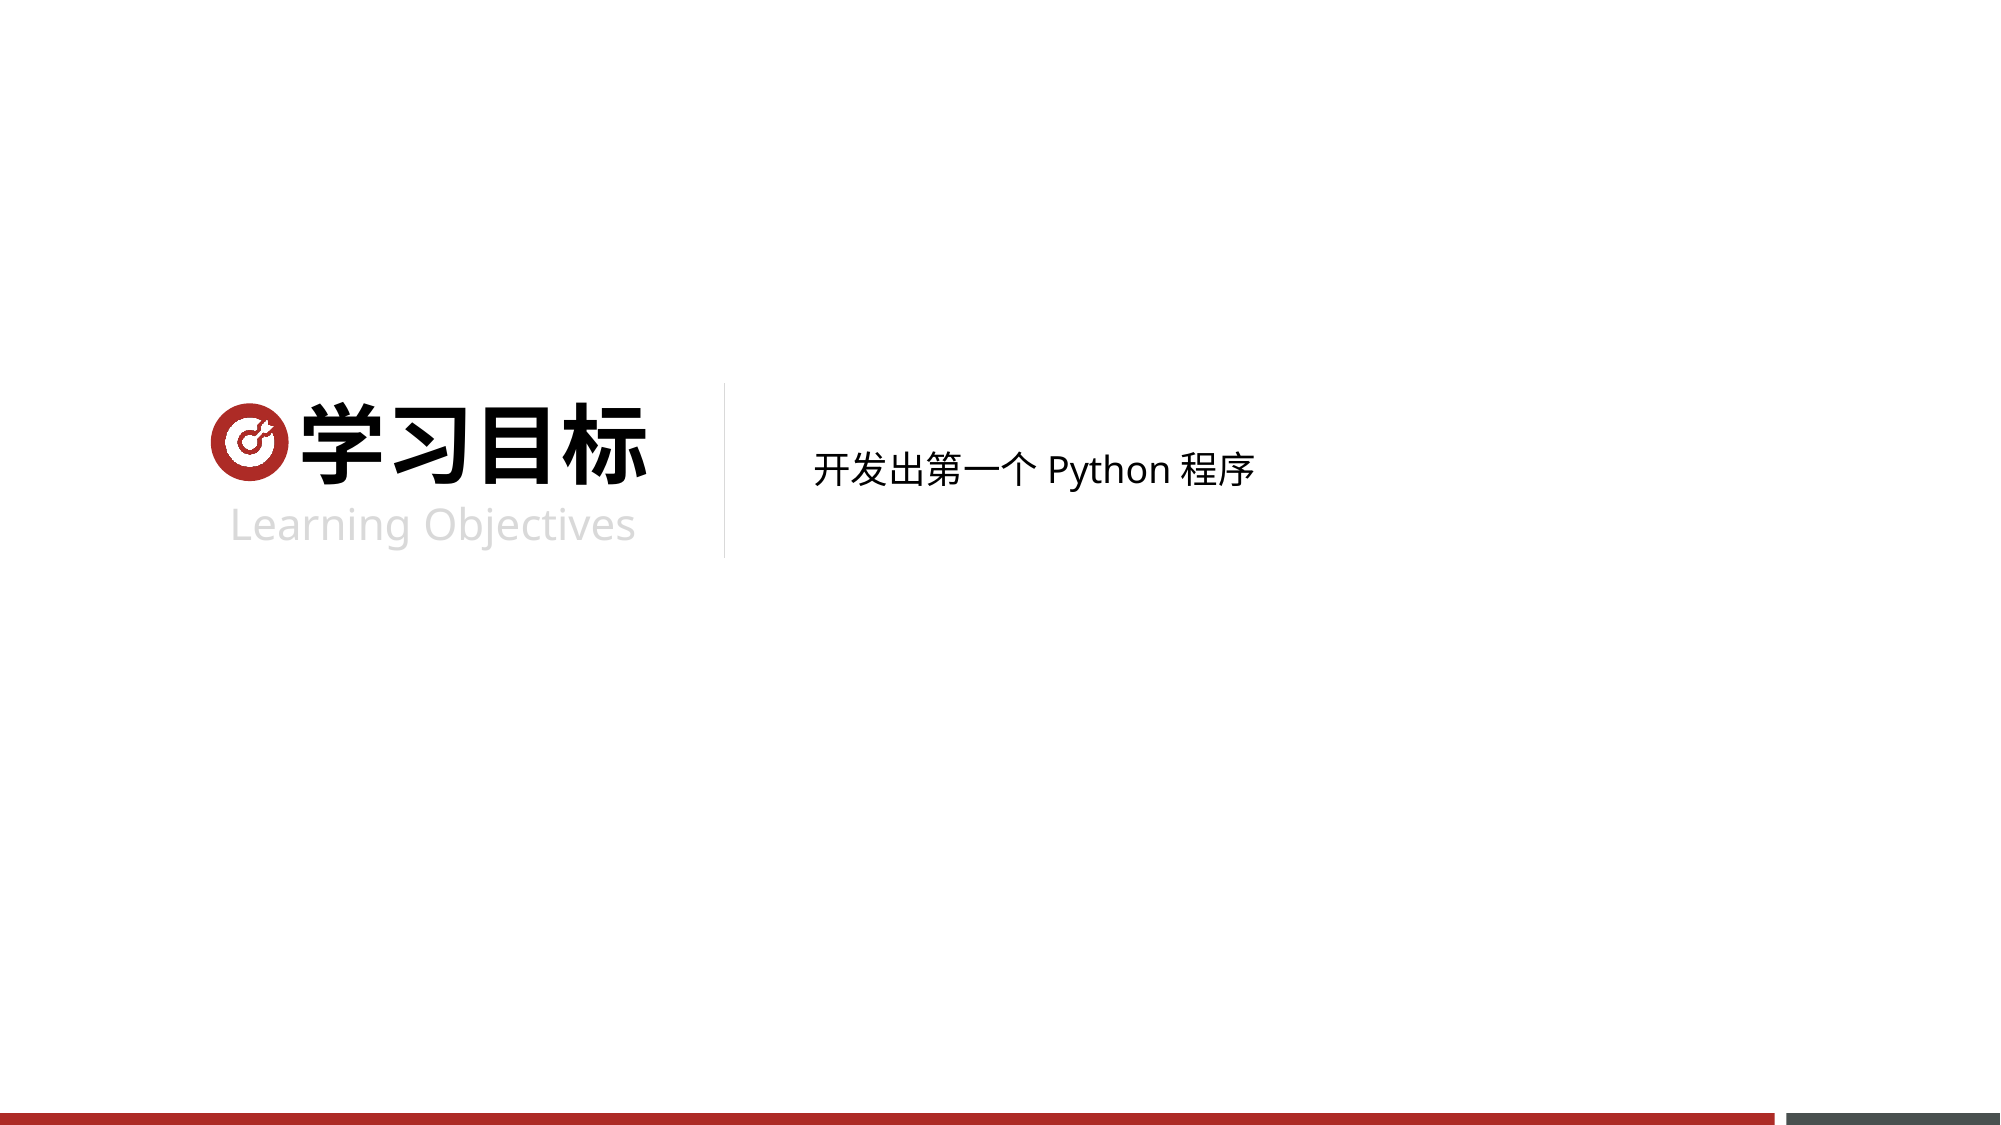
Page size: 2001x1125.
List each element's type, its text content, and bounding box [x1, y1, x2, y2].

picture [216, 408, 283, 476]
list 开发出第一个Python程序 [798, 198, 1832, 695]
